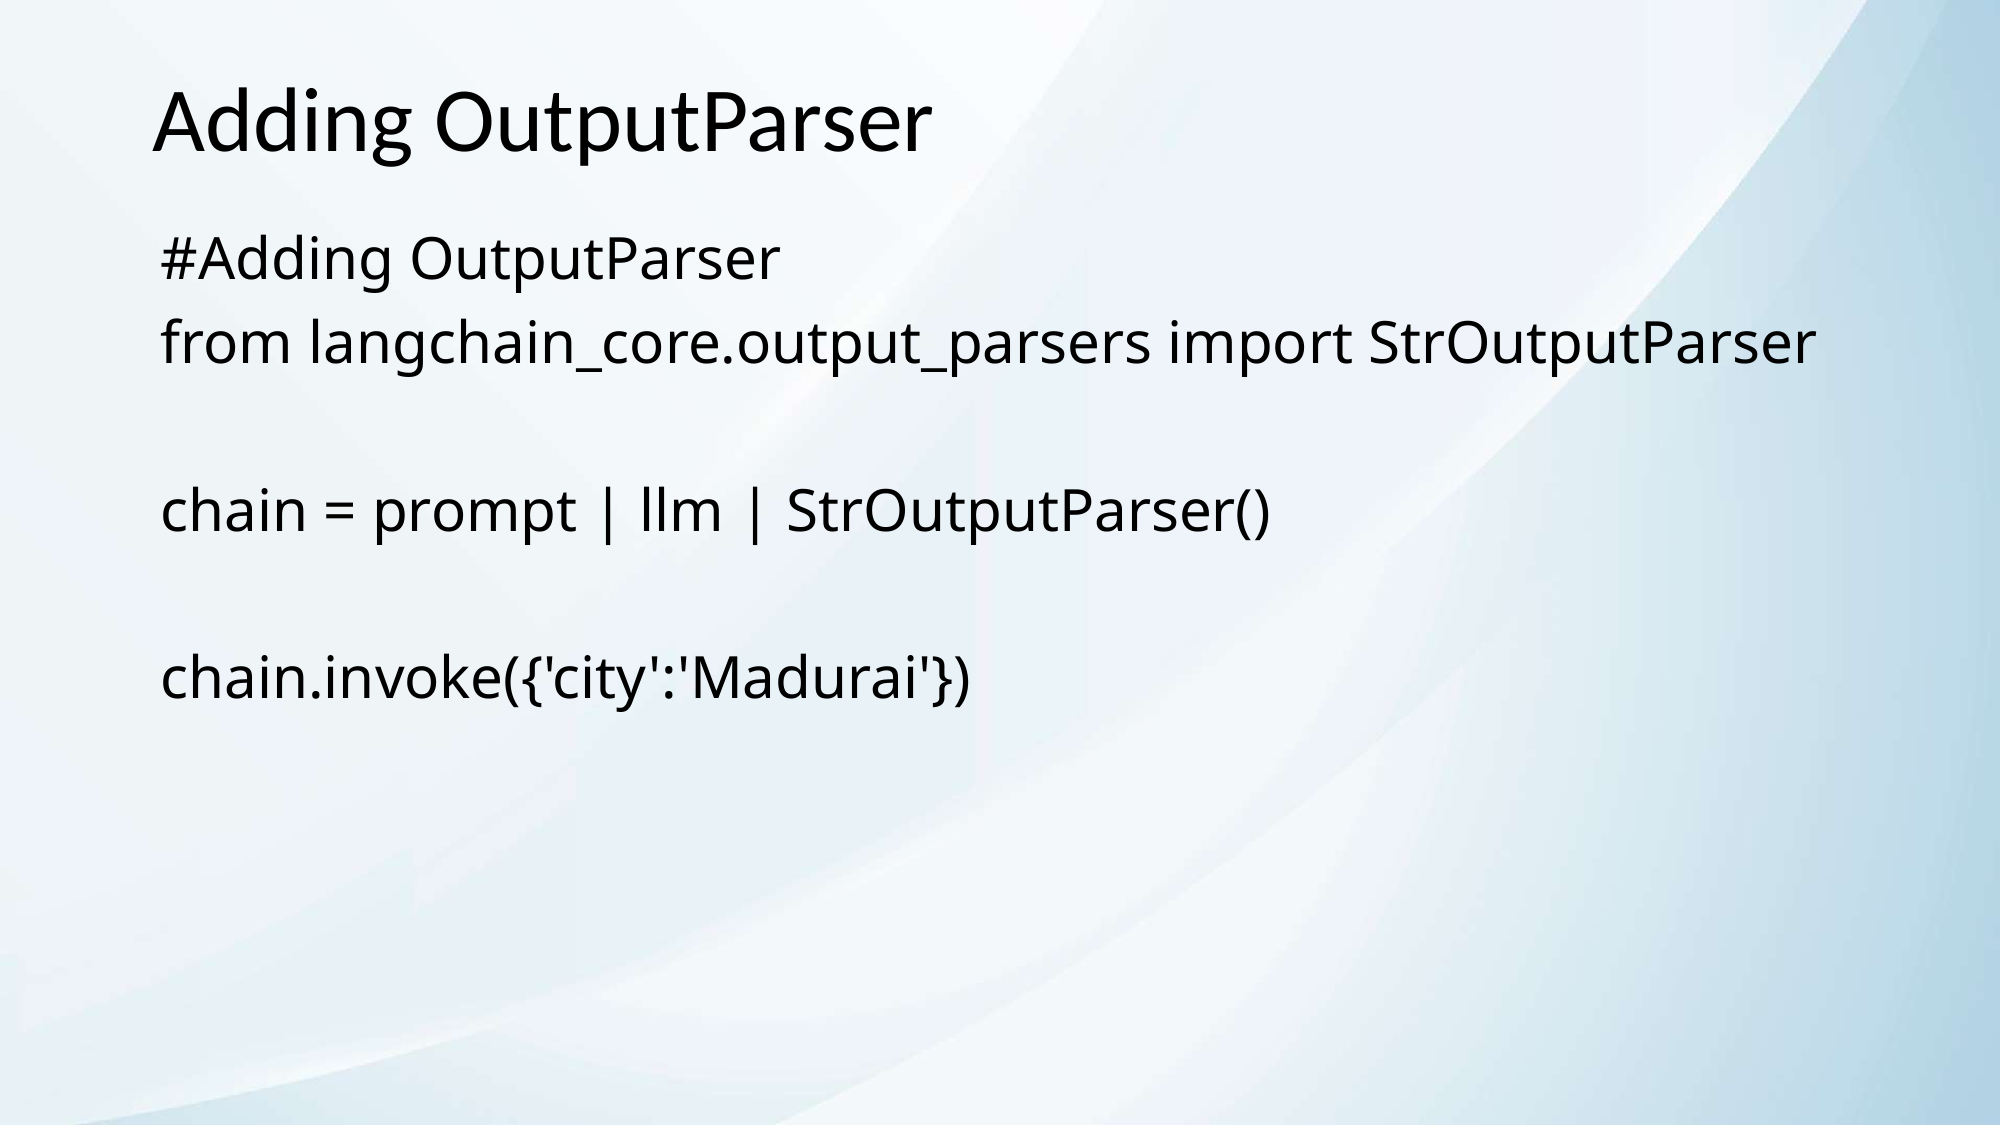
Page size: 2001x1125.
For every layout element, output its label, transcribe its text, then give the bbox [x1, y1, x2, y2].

picture [0, 0, 2000, 1125]
list #Adding OutputParser from langchain_core.output_parsers import StrOutputParser chain = prompt | llm | StrOutputParser() chain.invoke({'city':'Madurai'}) [137, 222, 1863, 999]
title Adding OutputParser [137, 59, 1863, 184]
